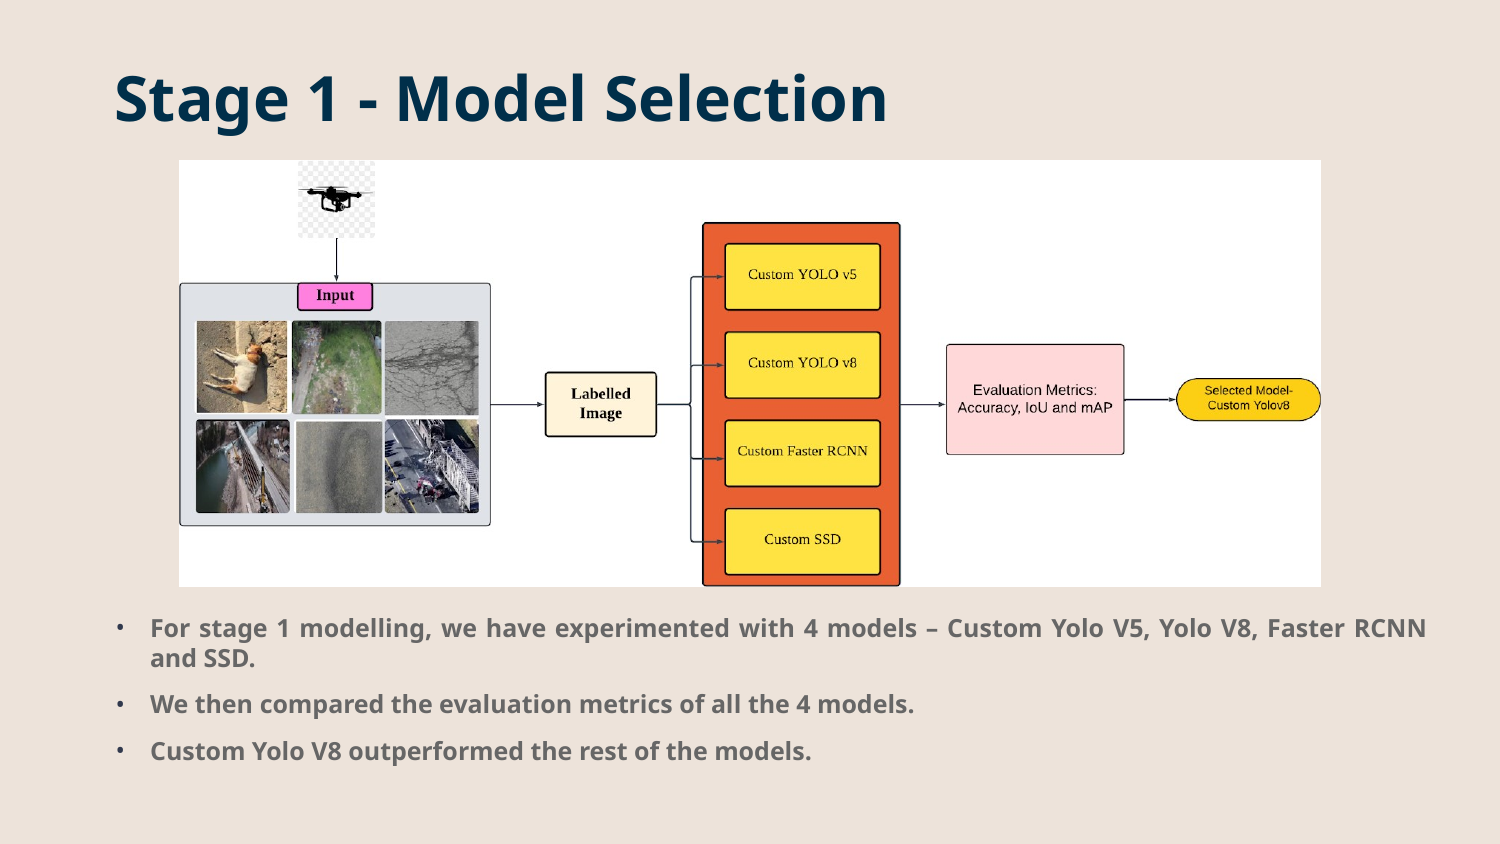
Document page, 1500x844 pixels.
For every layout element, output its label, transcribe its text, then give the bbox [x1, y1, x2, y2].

list For stage 1 modelling, we have experimented with 4 models – Custom Yolo V5, Yolo V8, Faster RCNN and SSD. We then compared the evaluation metrics of all the 4 models. Custom Yolo V8 outperformed the rest of the models. [103, 606, 1441, 770]
title Stage 1 - Model Selection [103, 0, 1270, 141]
picture [179, 160, 1321, 587]
